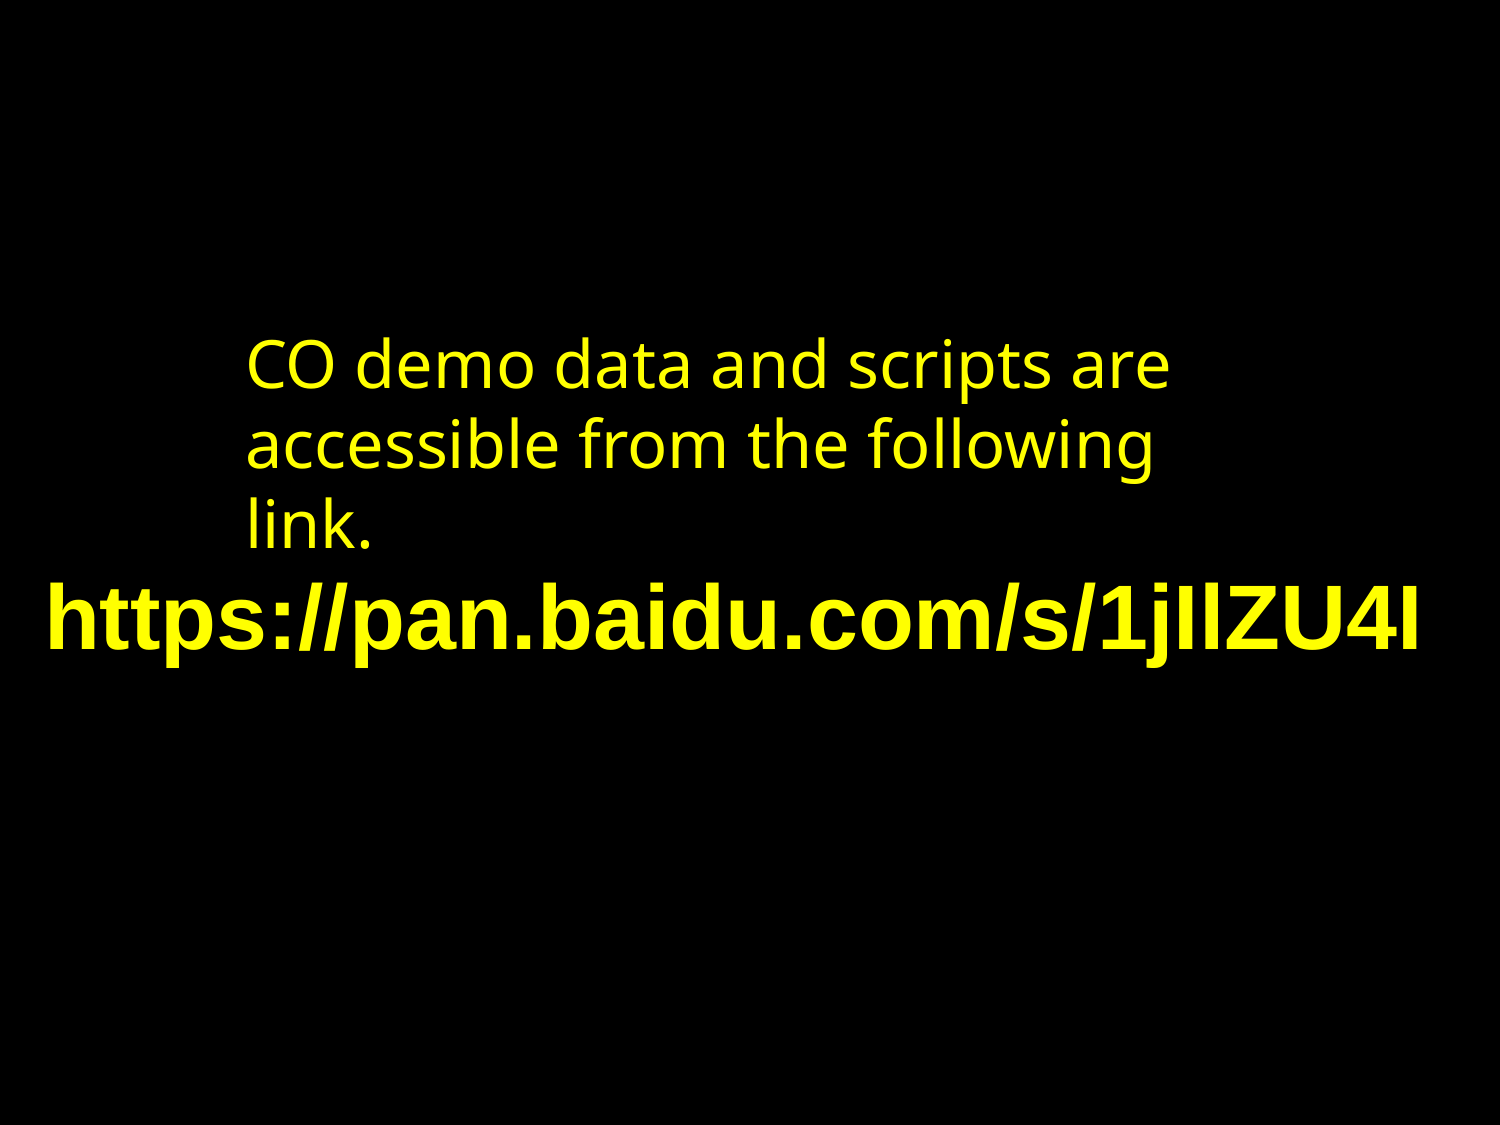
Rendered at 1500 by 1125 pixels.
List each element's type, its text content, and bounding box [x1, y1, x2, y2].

text_box https://pan.baidu.com/s/1jIlZU4I [29, 550, 1500, 676]
text_box CO demo data and scripts are accessible from the following link. [230, 314, 1199, 569]
